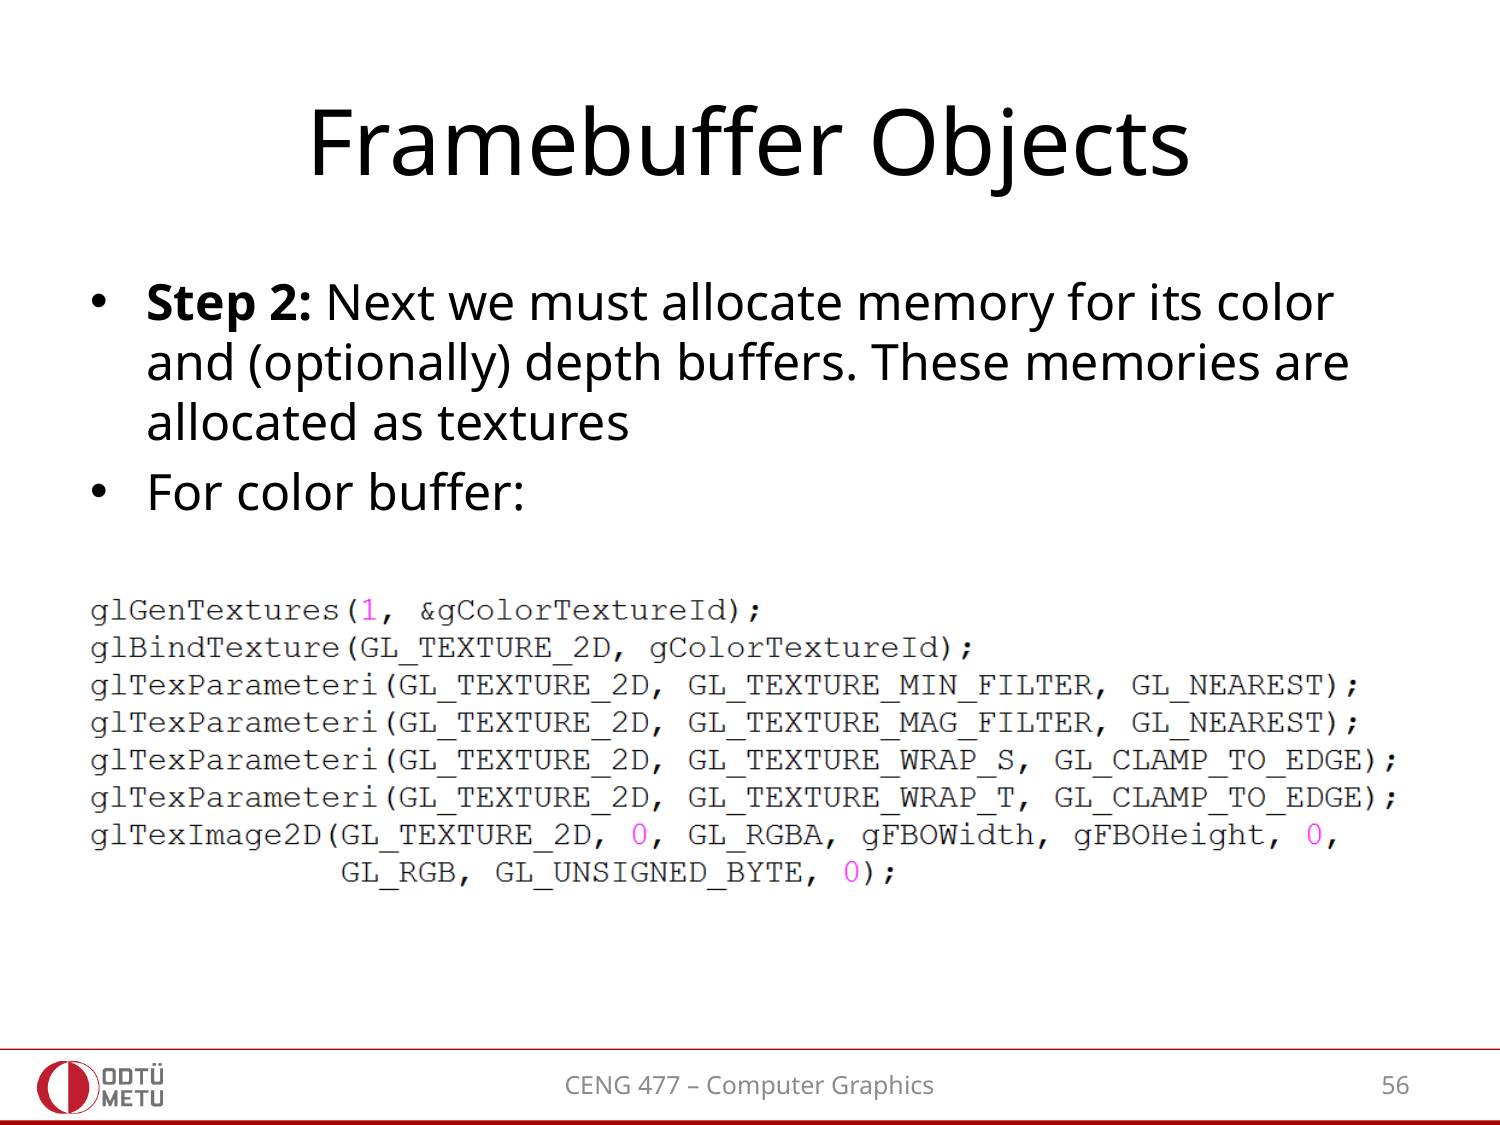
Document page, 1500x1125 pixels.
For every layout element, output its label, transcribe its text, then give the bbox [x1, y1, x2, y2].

picture [37, 1061, 163, 1114]
title Framebuffer Objects [75, 45, 1425, 233]
list Step 2: Next we must allocate memory for its color and (optionally) depth buffers. These memories are allocated as textures For color buffer: [75, 262, 1425, 1005]
slide_number 56 [1074, 1056, 1425, 1117]
picture [84, 587, 1401, 895]
footer CENG 477 – Computer Graphics [512, 1056, 988, 1117]
